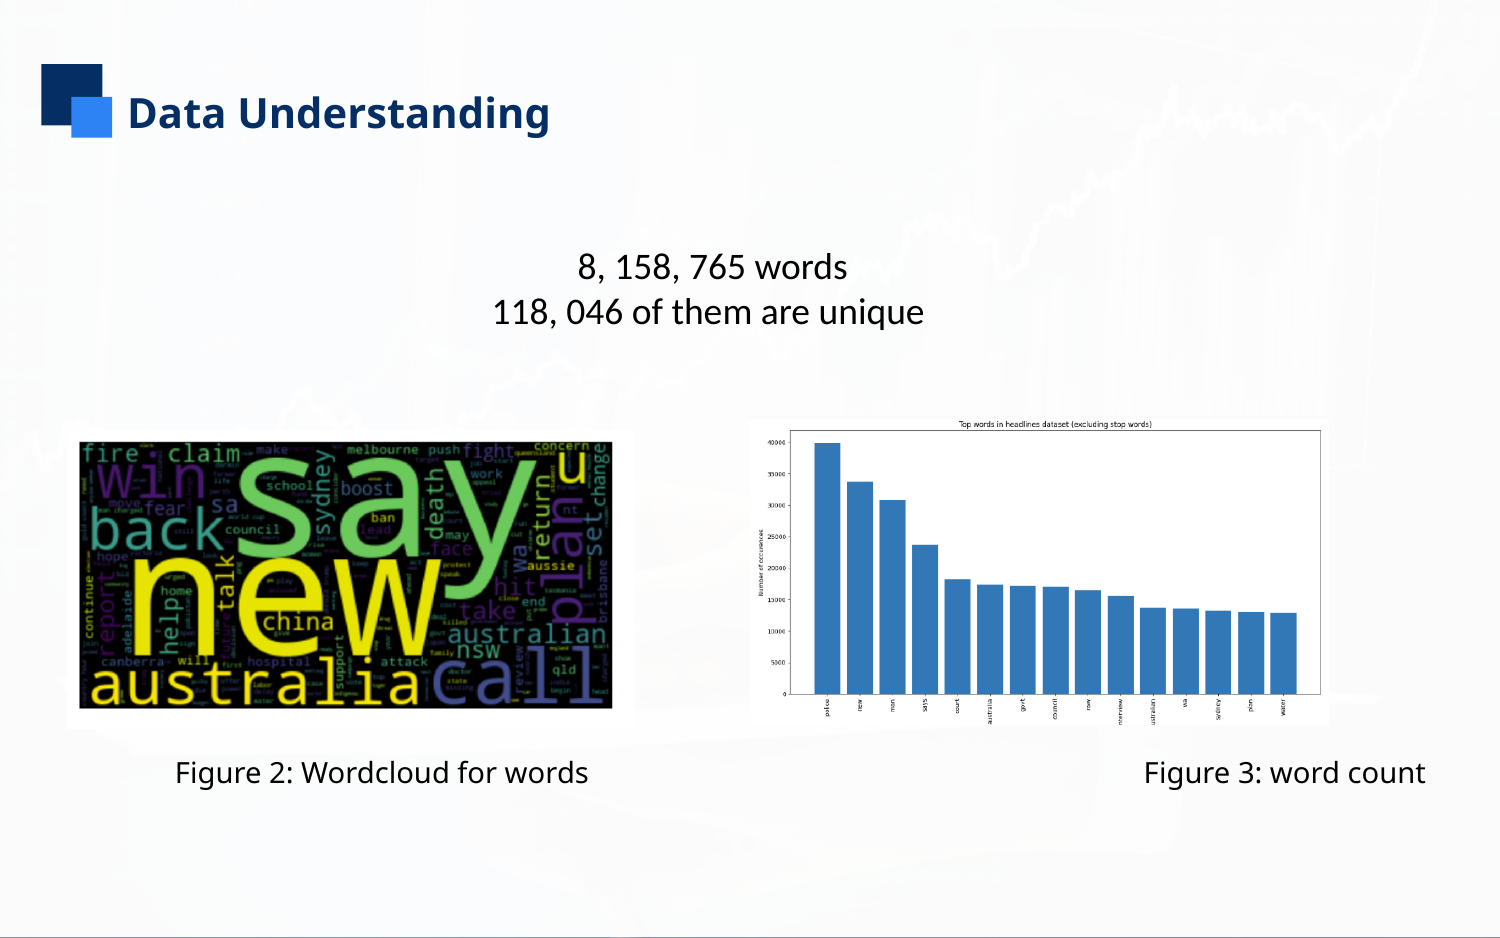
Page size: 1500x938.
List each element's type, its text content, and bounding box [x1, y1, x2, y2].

picture [66, 429, 635, 729]
text_box Data Understanding [112, 78, 630, 144]
text_box 8, 158, 765 words 118, 046 of them are unique [466, 234, 951, 340]
text_box [39, 62, 104, 127]
picture [749, 415, 1330, 726]
text_box [69, 95, 112, 140]
text_box Figure 2: Wordcloud for words Figure 3: word count [71, 741, 1447, 797]
